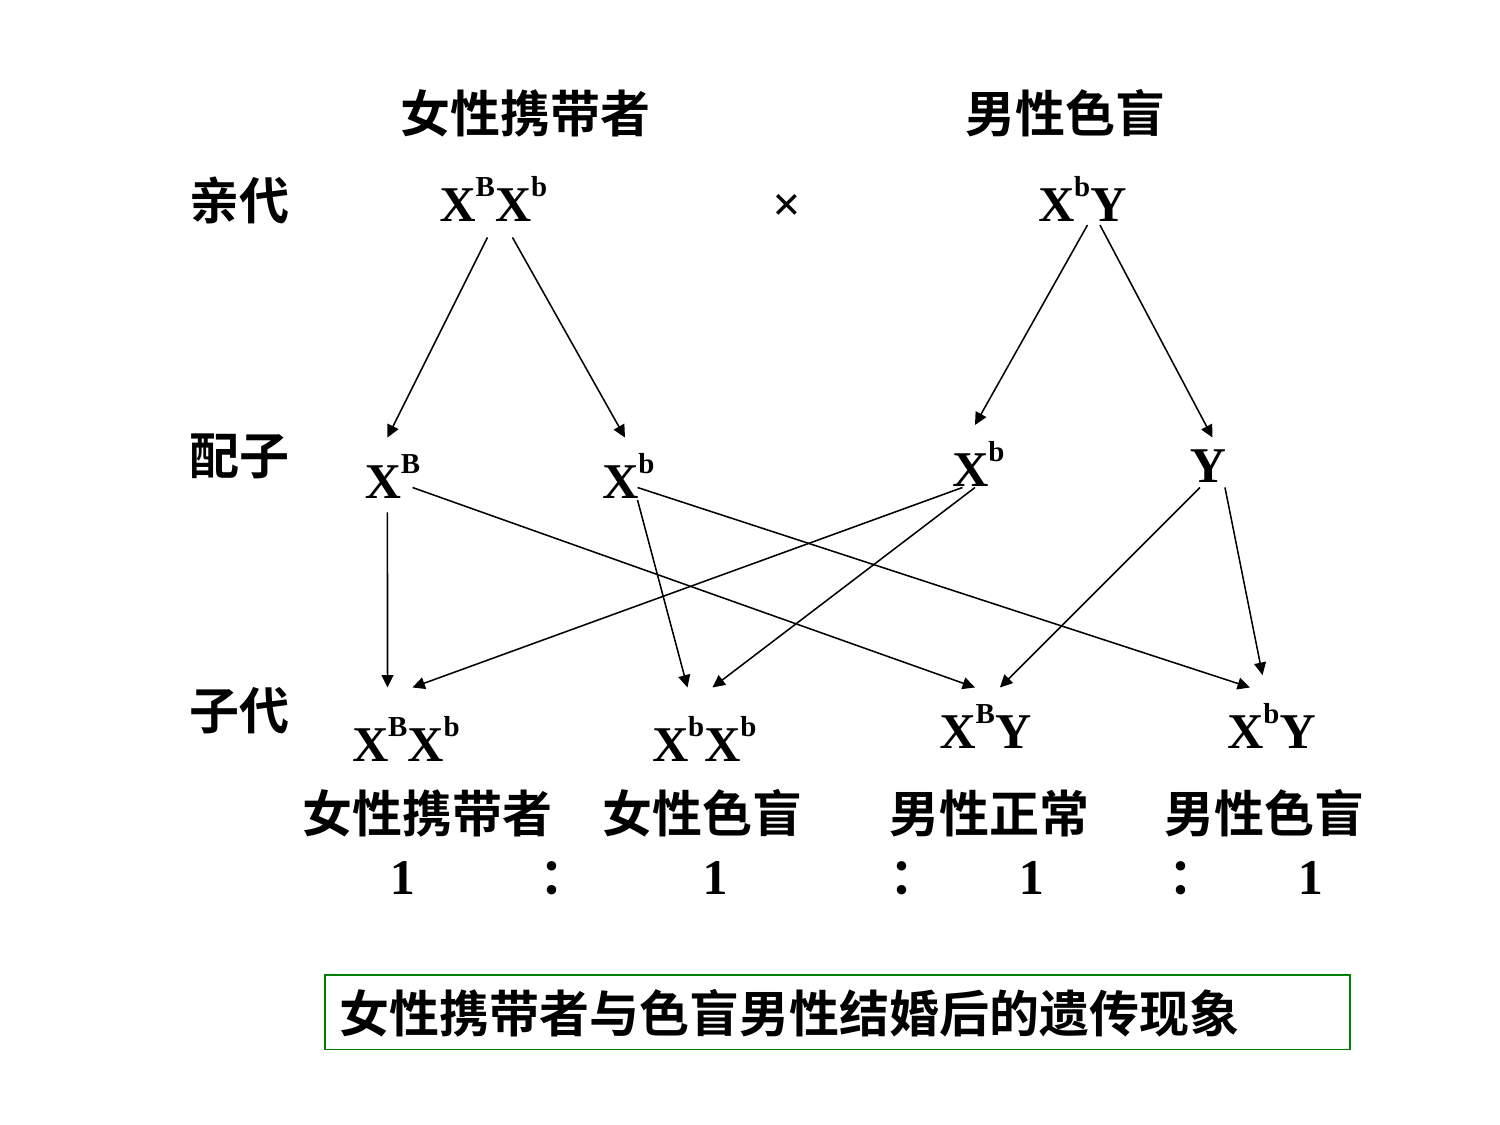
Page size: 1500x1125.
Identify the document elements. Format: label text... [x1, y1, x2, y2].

text_box 1 ： 1 ： 1 ： 1 [275, 837, 1375, 913]
text_box [381, 512, 394, 688]
text_box [712, 624, 796, 688]
text_box XB [350, 437, 463, 517]
text_box XBXb [337, 699, 488, 774]
text_box XbY [1212, 687, 1350, 767]
text_box [999, 626, 1061, 688]
text_box [512, 237, 625, 438]
text_box [387, 237, 488, 438]
text_box [1099, 224, 1213, 438]
text_box XBY [924, 687, 1063, 767]
text_box [412, 596, 662, 690]
text_box Xb [587, 437, 700, 517]
text_box 女性携带者 男性色盲 XBXb × XbY [362, 74, 1250, 239]
text_box [637, 487, 1250, 690]
text_box 女性色盲 [588, 774, 825, 837]
text_box [1224, 487, 1267, 676]
text_box 女性携带者与色盲男性结婚后的遗传现象 [324, 974, 1350, 1050]
text_box Xb [937, 425, 1038, 504]
text_box 男性色盲 [1149, 774, 1388, 850]
text_box 女性携带者 [287, 774, 588, 850]
text_box Y [1174, 424, 1263, 500]
text_box [657, 575, 691, 688]
text_box [975, 224, 1088, 425]
text_box XbXb [637, 699, 788, 774]
text_box [412, 487, 976, 690]
text_box 亲代 配子 子代 [174, 162, 325, 748]
text_box 男性正常 [874, 774, 1113, 837]
